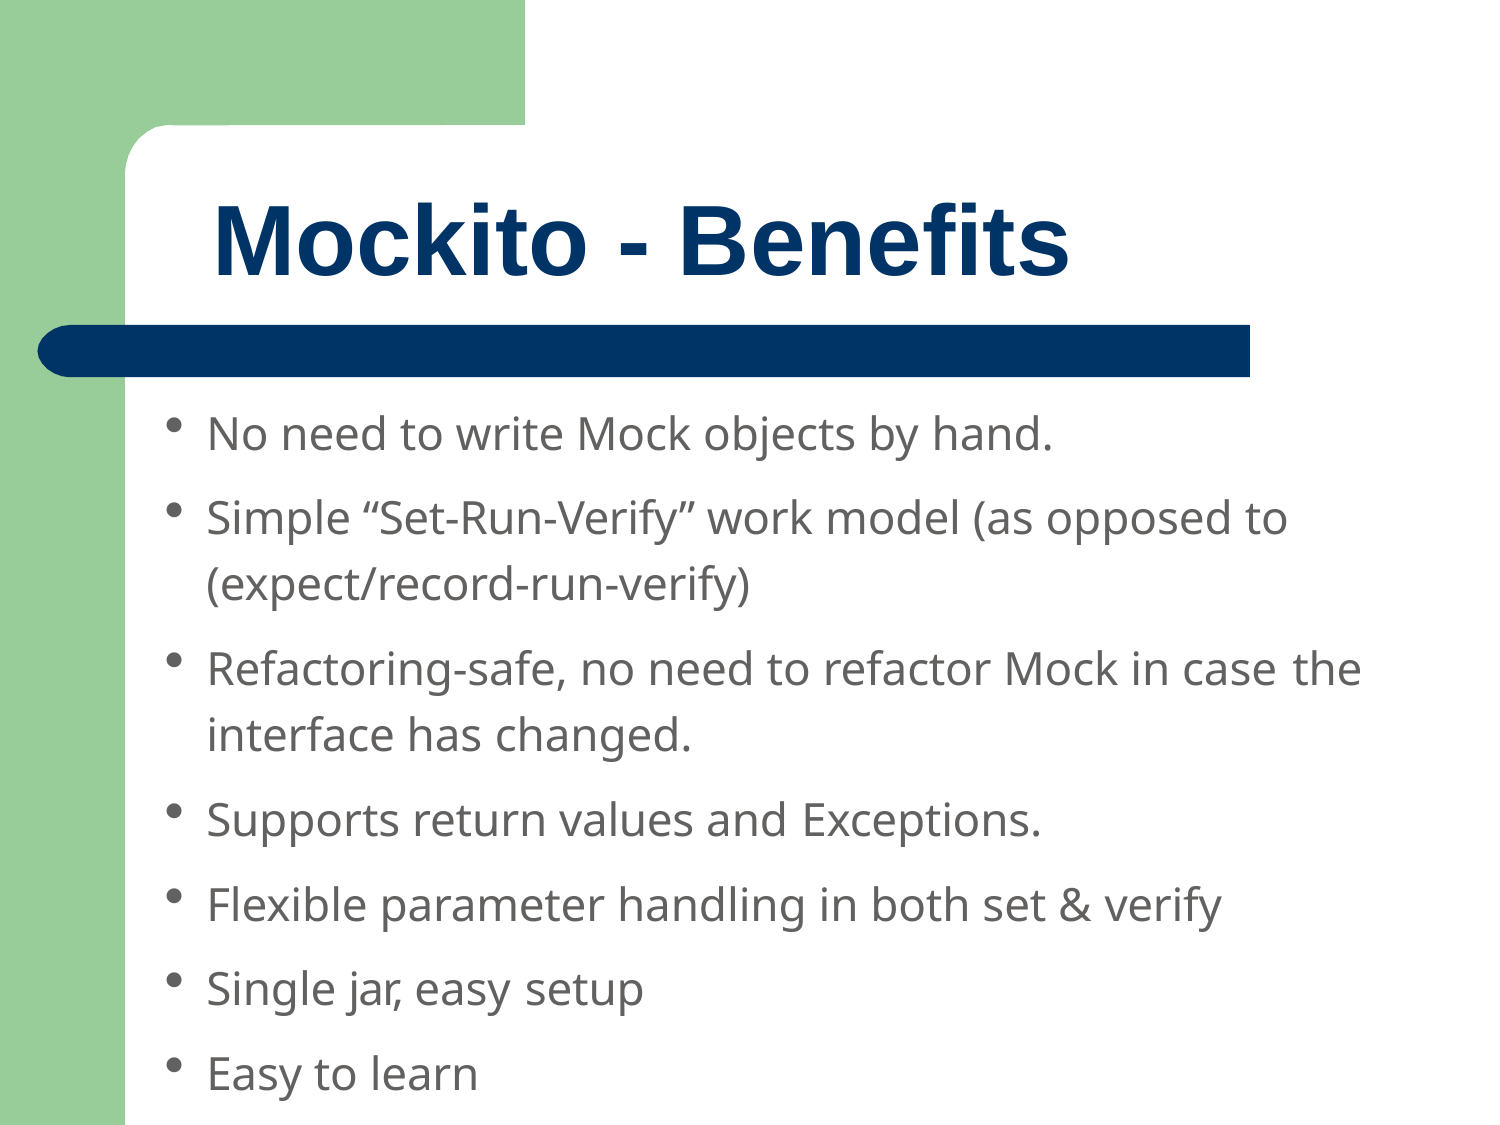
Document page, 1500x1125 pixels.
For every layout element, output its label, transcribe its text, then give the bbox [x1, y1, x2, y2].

title Mockito - Benefits [212, 174, 1213, 297]
text_box No need to write Mock objects by hand. Simple “Set-Run-Verify” work model (as opposed to (expect/record-run-verify) Refactoring-safe, no need to refactor Mock in case the interface has changed. Supports return values and Exceptions. Flexible parameter handling in both set & verify Single jar, easy setup Easy to learn [162, 387, 1462, 1100]
